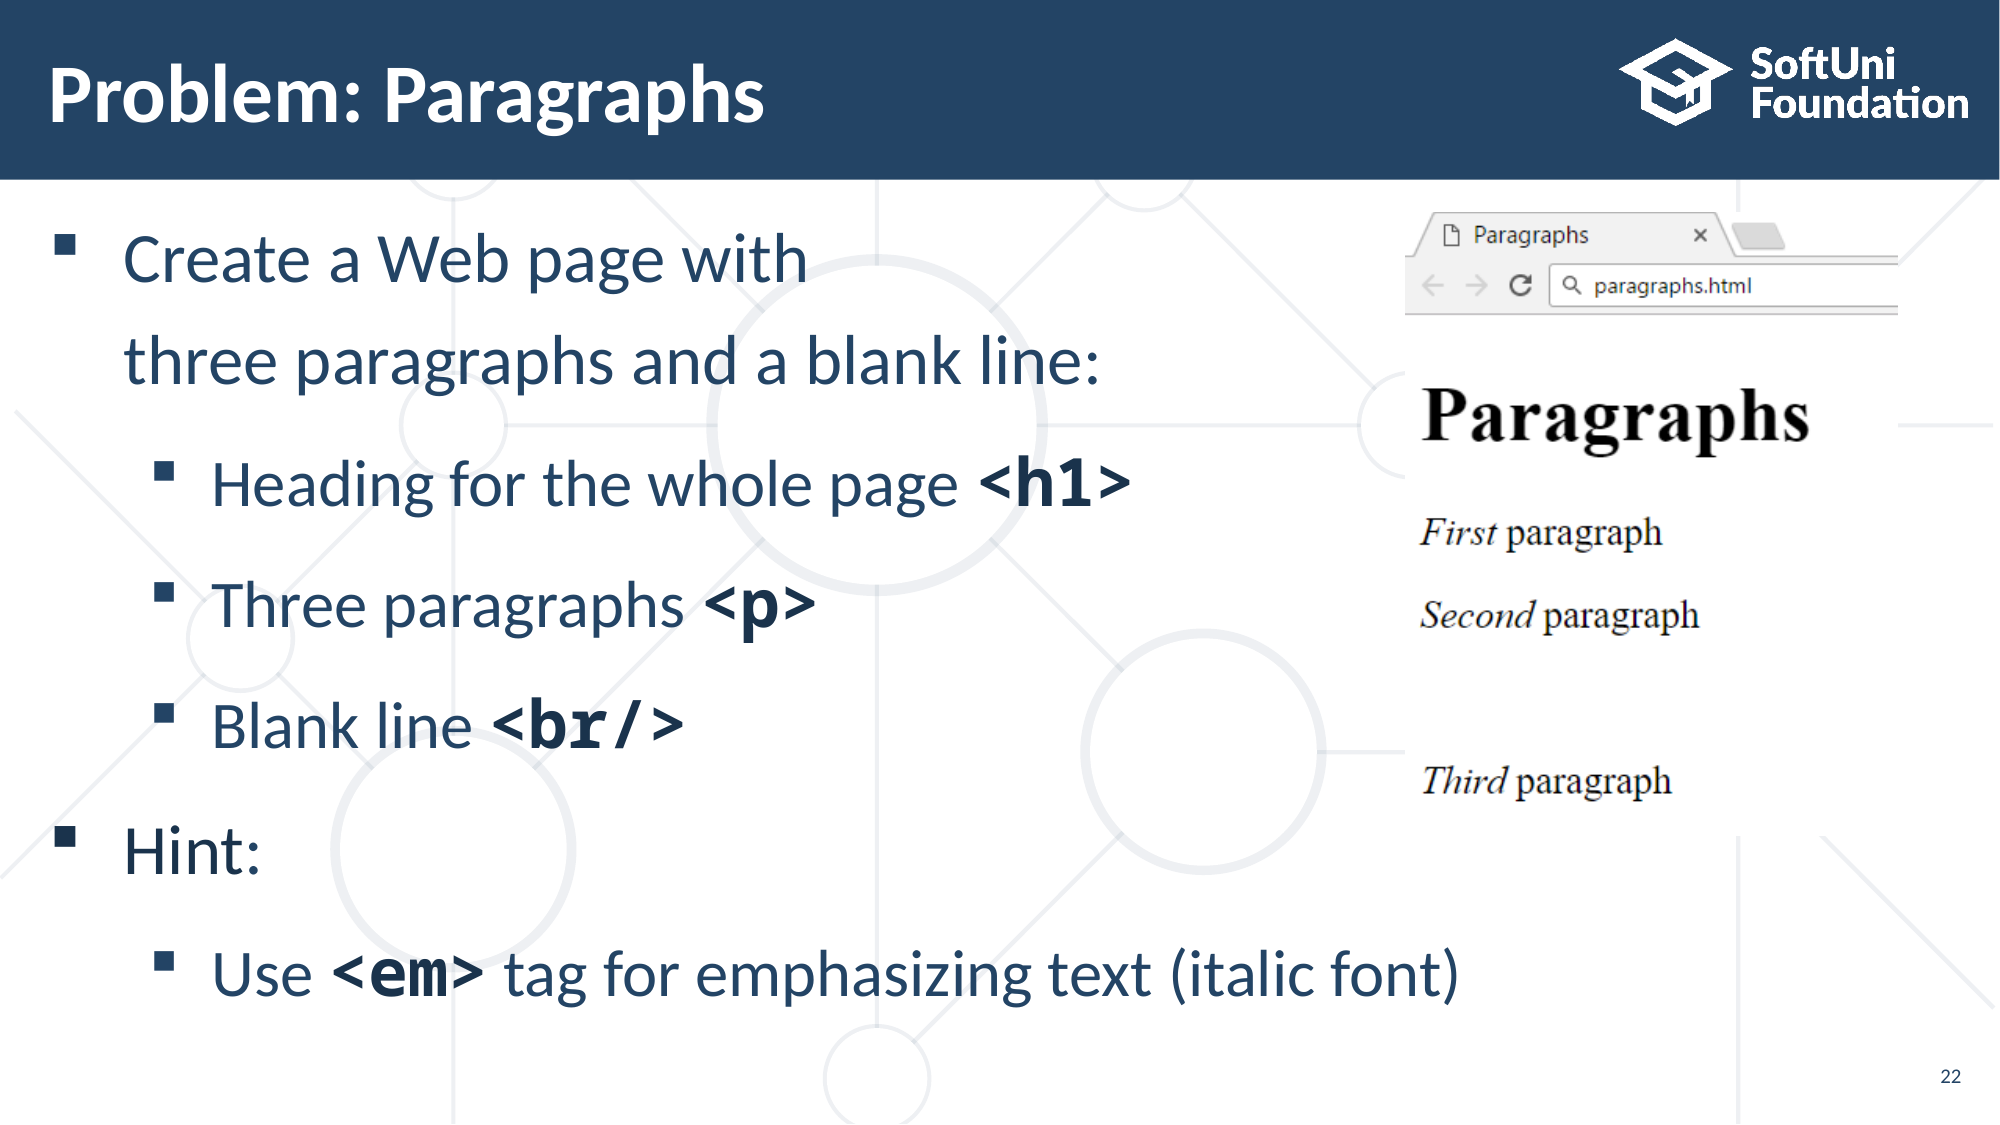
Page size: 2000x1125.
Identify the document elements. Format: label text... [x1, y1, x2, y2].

picture [1618, 38, 1968, 126]
picture [1404, 212, 1898, 837]
list Create a Web page with three paragraphs and a blank line: Heading for the whole page <h1> Three paragraphs <p> Blank line <br/> Hint: Use <em> tag for emphasizing text (italic font) [31, 188, 1938, 1103]
slide_number 22 [1938, 1049, 1968, 1101]
title Problem: Paragraphs [31, 16, 1591, 162]
